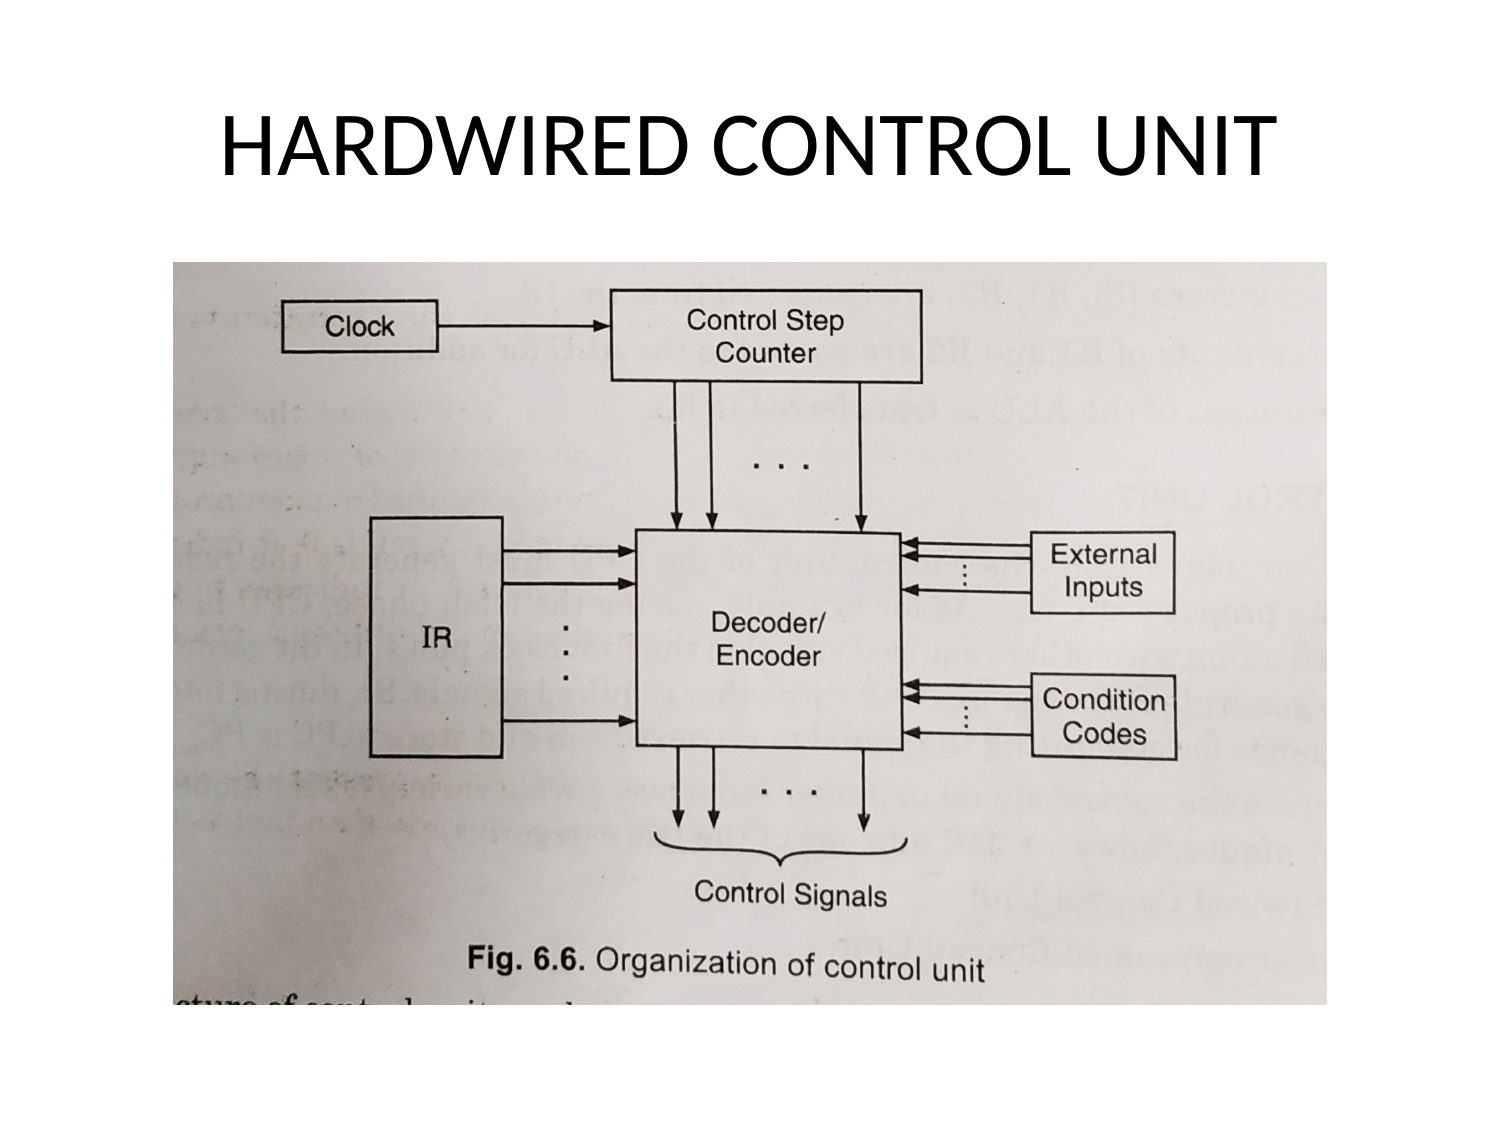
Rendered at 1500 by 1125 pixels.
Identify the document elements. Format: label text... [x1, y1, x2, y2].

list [173, 262, 1327, 1006]
title HARDWIRED CONTROL UNIT [75, 45, 1425, 233]
